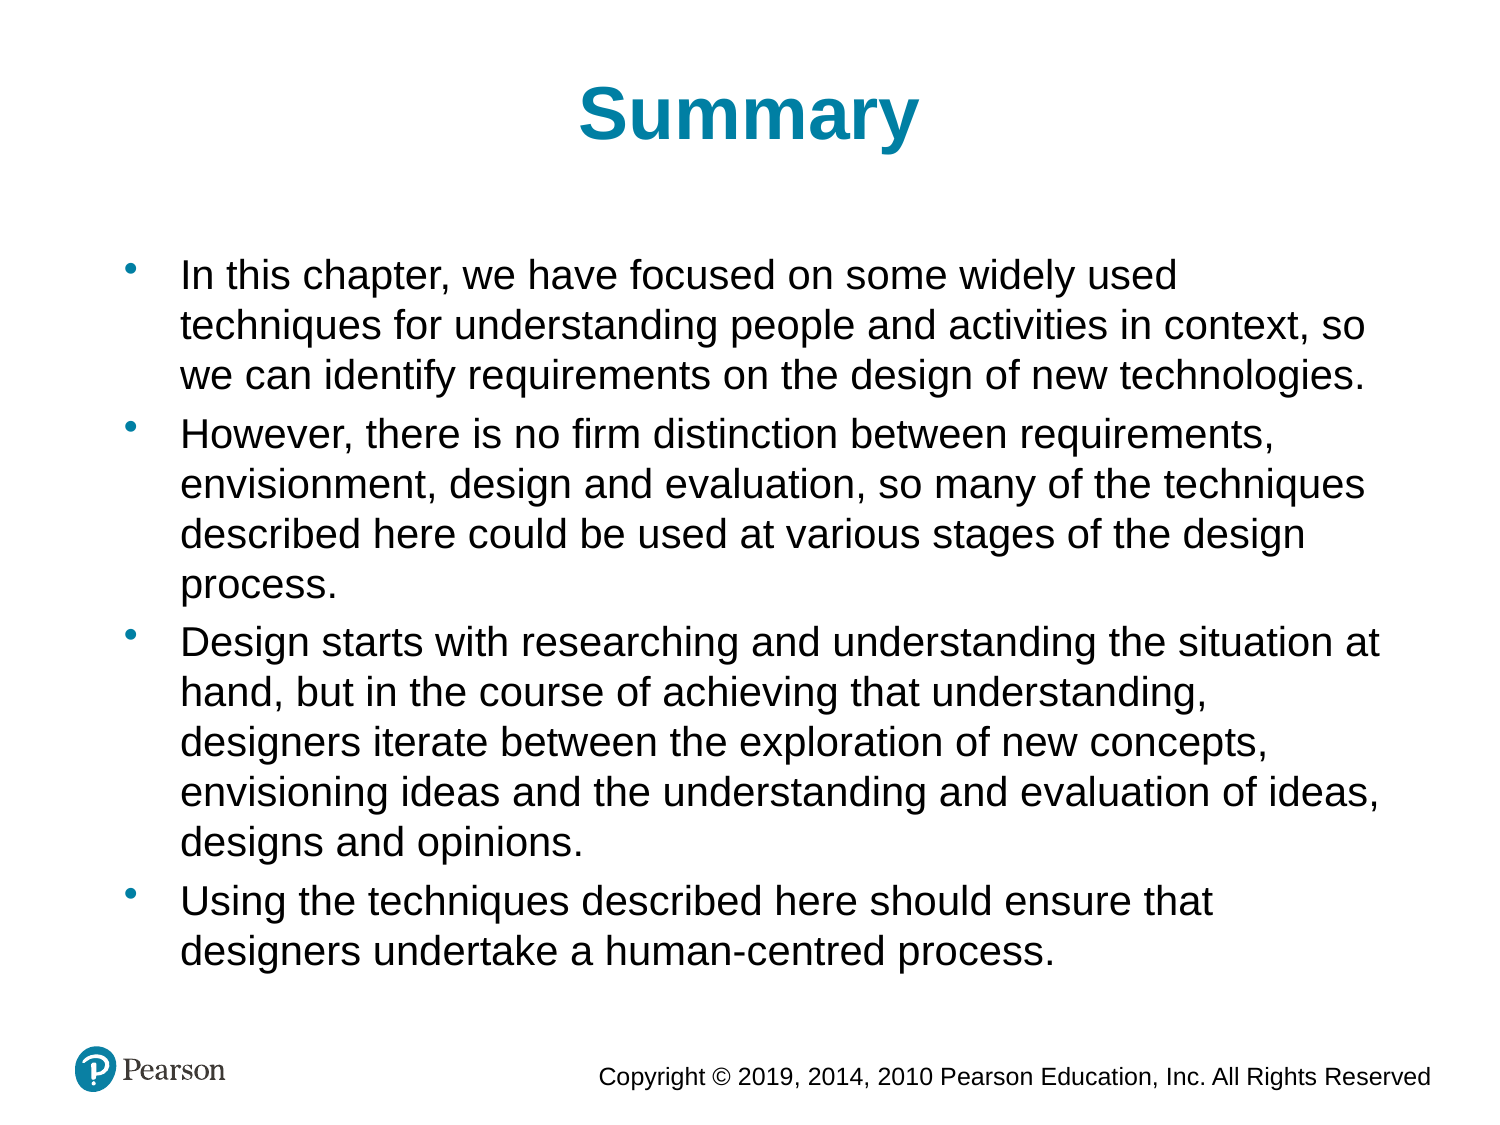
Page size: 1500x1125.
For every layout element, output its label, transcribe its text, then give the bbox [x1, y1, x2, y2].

list In this chapter, we have focused on some widely used techniques for understanding people and activities in context, so we can identify requirements on the design of new technologies. However, there is no firm distinction between requirements, envisionment, design and evaluation, so many of the techniques described here could be used at various stages of the design process. Design starts with researching and understanding the situation at hand, but in the course of achieving that understanding, designers iterate between the exploration of new concepts, envisioning ideas and the understanding and evaluation of ideas, designs and opinions. Using the techniques described here should ensure that designers undertake a human-centred process. [108, 240, 1403, 990]
title Summary [103, 64, 1397, 155]
